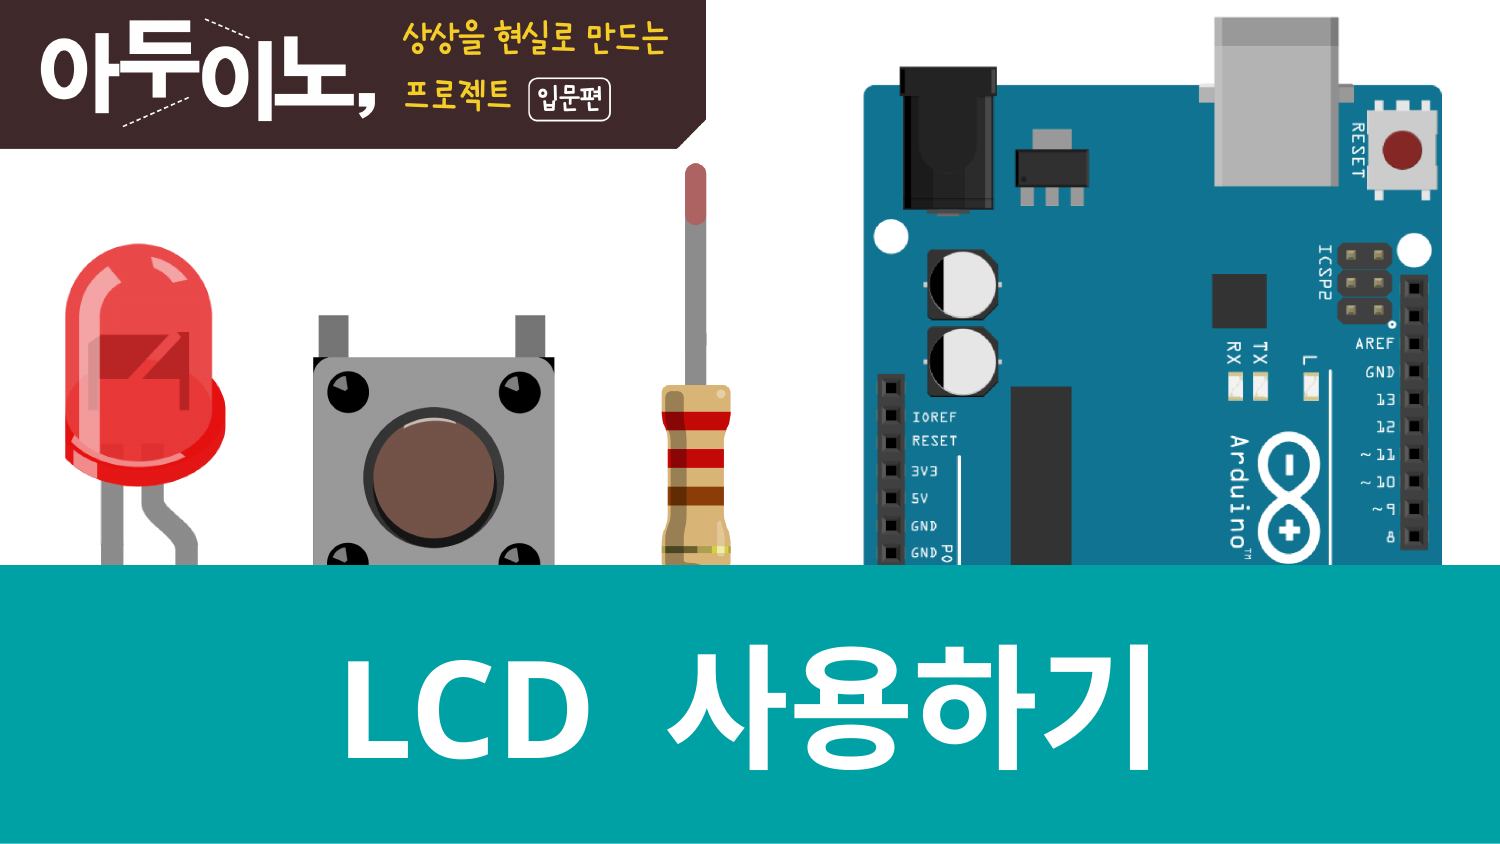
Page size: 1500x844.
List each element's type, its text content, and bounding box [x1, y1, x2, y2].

picture [0, 0, 772, 565]
picture [45, 238, 246, 565]
title LCD 사용하기 [51, 588, 1449, 821]
picture [856, 11, 1449, 565]
picture [306, 305, 560, 565]
